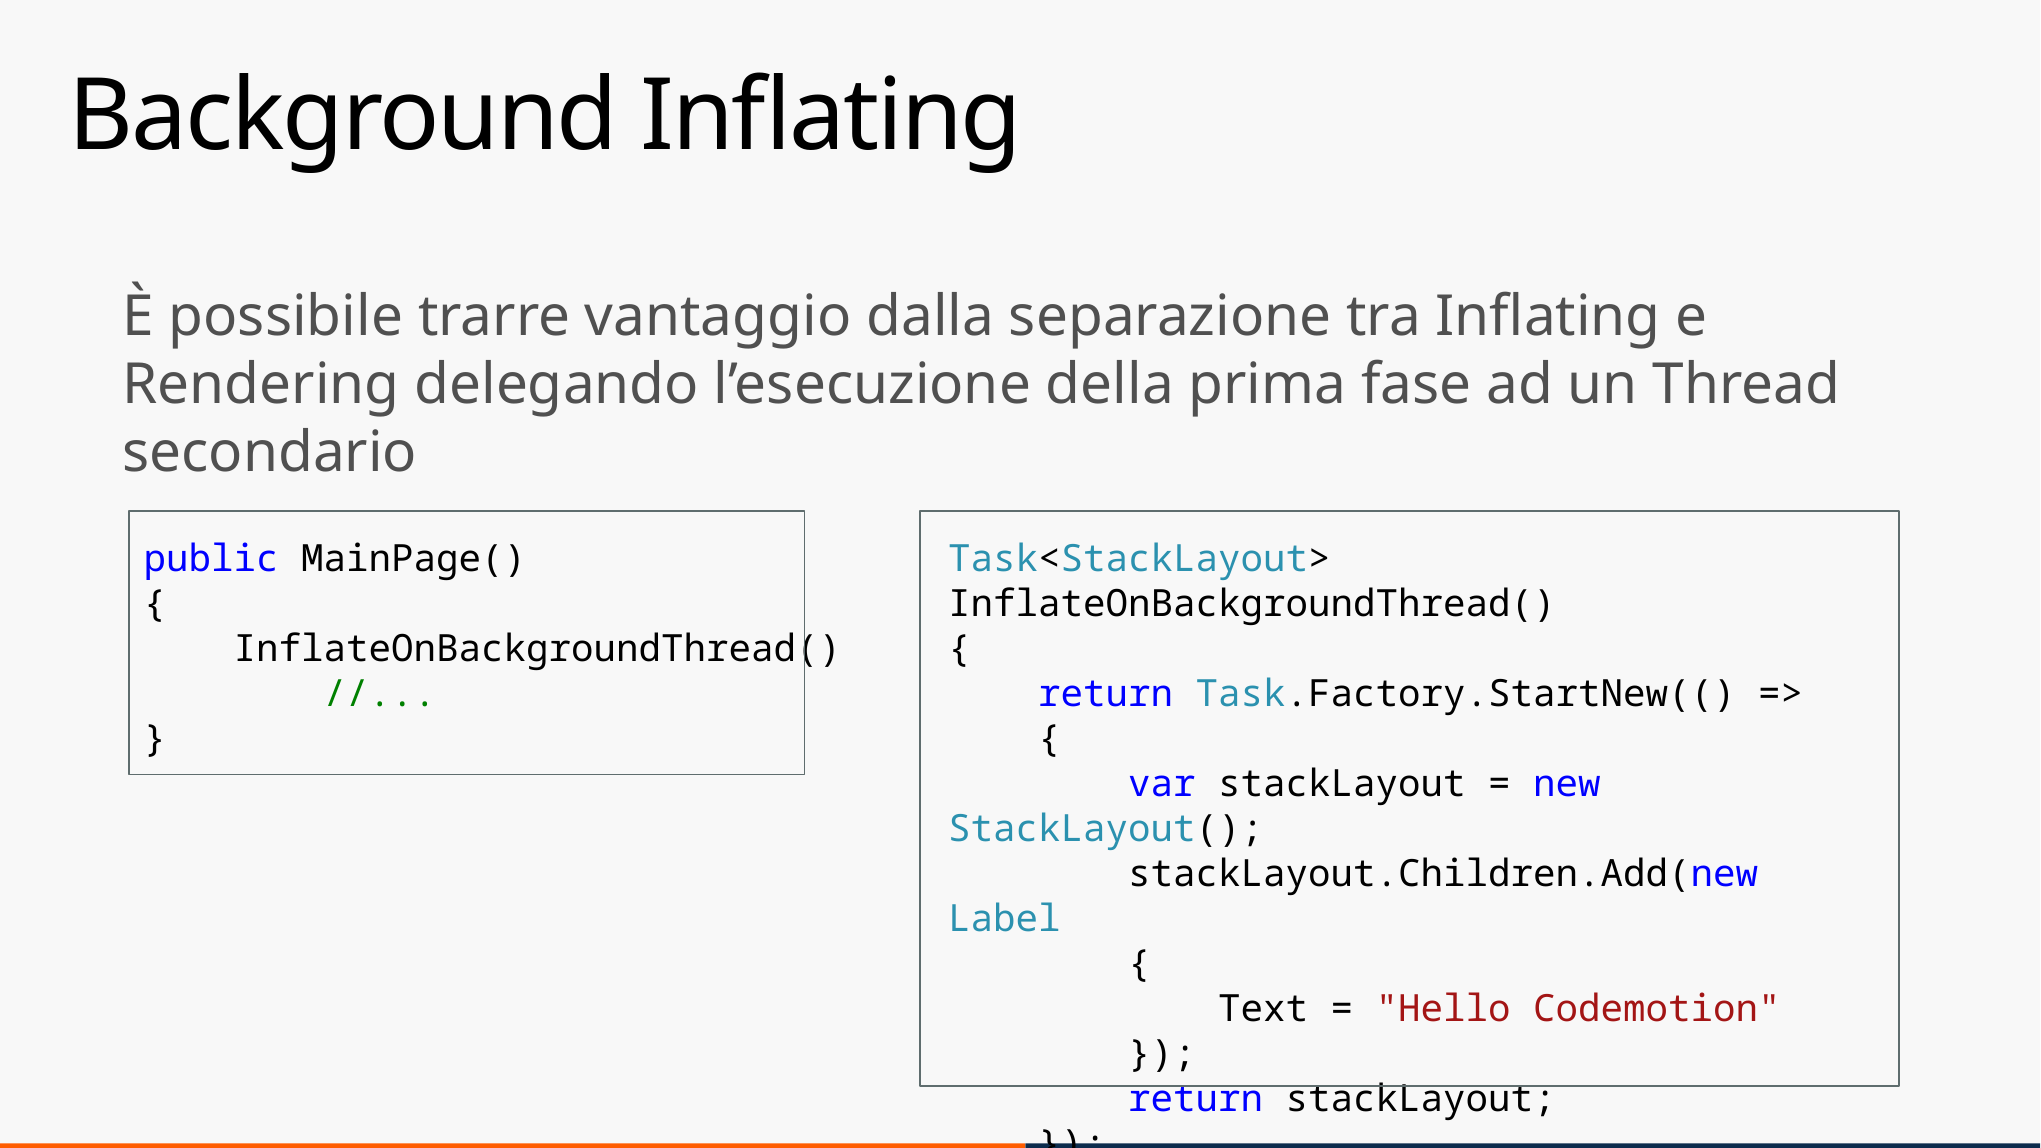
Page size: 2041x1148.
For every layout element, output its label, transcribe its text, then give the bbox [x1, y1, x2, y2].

text_box [128, 511, 805, 775]
text_box public MainPage() { InflateOnBackgroundThread() //... } [805, 526, 920, 767]
text_box [920, 511, 1899, 1087]
text_box Task<StackLayout> InflateOnBackgroundThread() { return Task.Factory.StartNew(() => { var stackLayout = new StackLayout(); stackLayout.Children.Add(new Label { Text = "Hello Codemotion" }); return stackLayout; }); } [933, 1087, 1899, 1148]
text_box È possibile trarre vantaggio dalla separazione tra Inflating e Rendering delegando l’esecuzione della prima fase ad un Thread secondario [119, 278, 1920, 483]
title Background Inflating [45, 48, 1996, 199]
